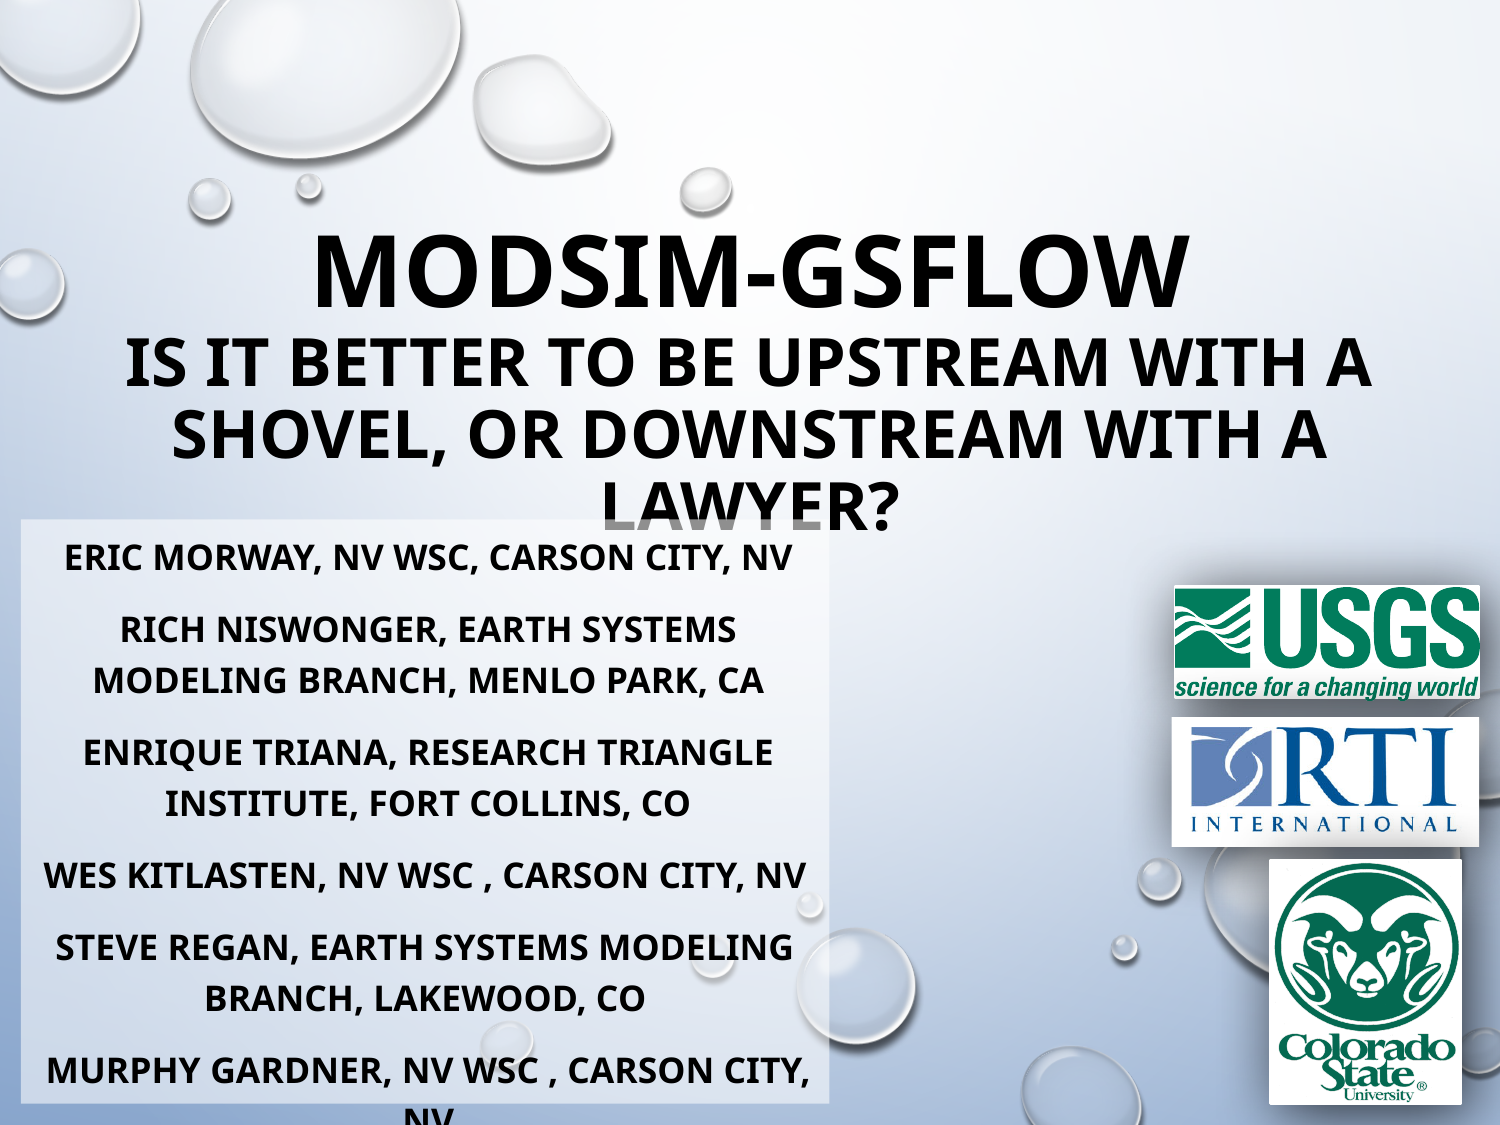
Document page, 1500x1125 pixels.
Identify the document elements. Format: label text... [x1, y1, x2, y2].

subtitle Eric Morway, NV WSC, Carson City, NV Rich Niswonger, Earth Systems Modeling Branch, Menlo Park, CA Enrique Triana, Research Triangle Institute, Fort Collins, CO Wes Kitlasten, NV WSC , Carson City, NV Steve Regan, Earth Systems Modeling Branch, Lakewood, CO Murphy Gardner, NV WSC , Carson City, NV [20, 519, 830, 1104]
picture [0, 0, 1500, 1125]
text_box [1270, 859, 1462, 1105]
title MODSIM-GSFLOW Is it better to be upstream with a shovel, or downstream with a lawyer? [20, 213, 1480, 527]
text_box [1174, 585, 1480, 701]
